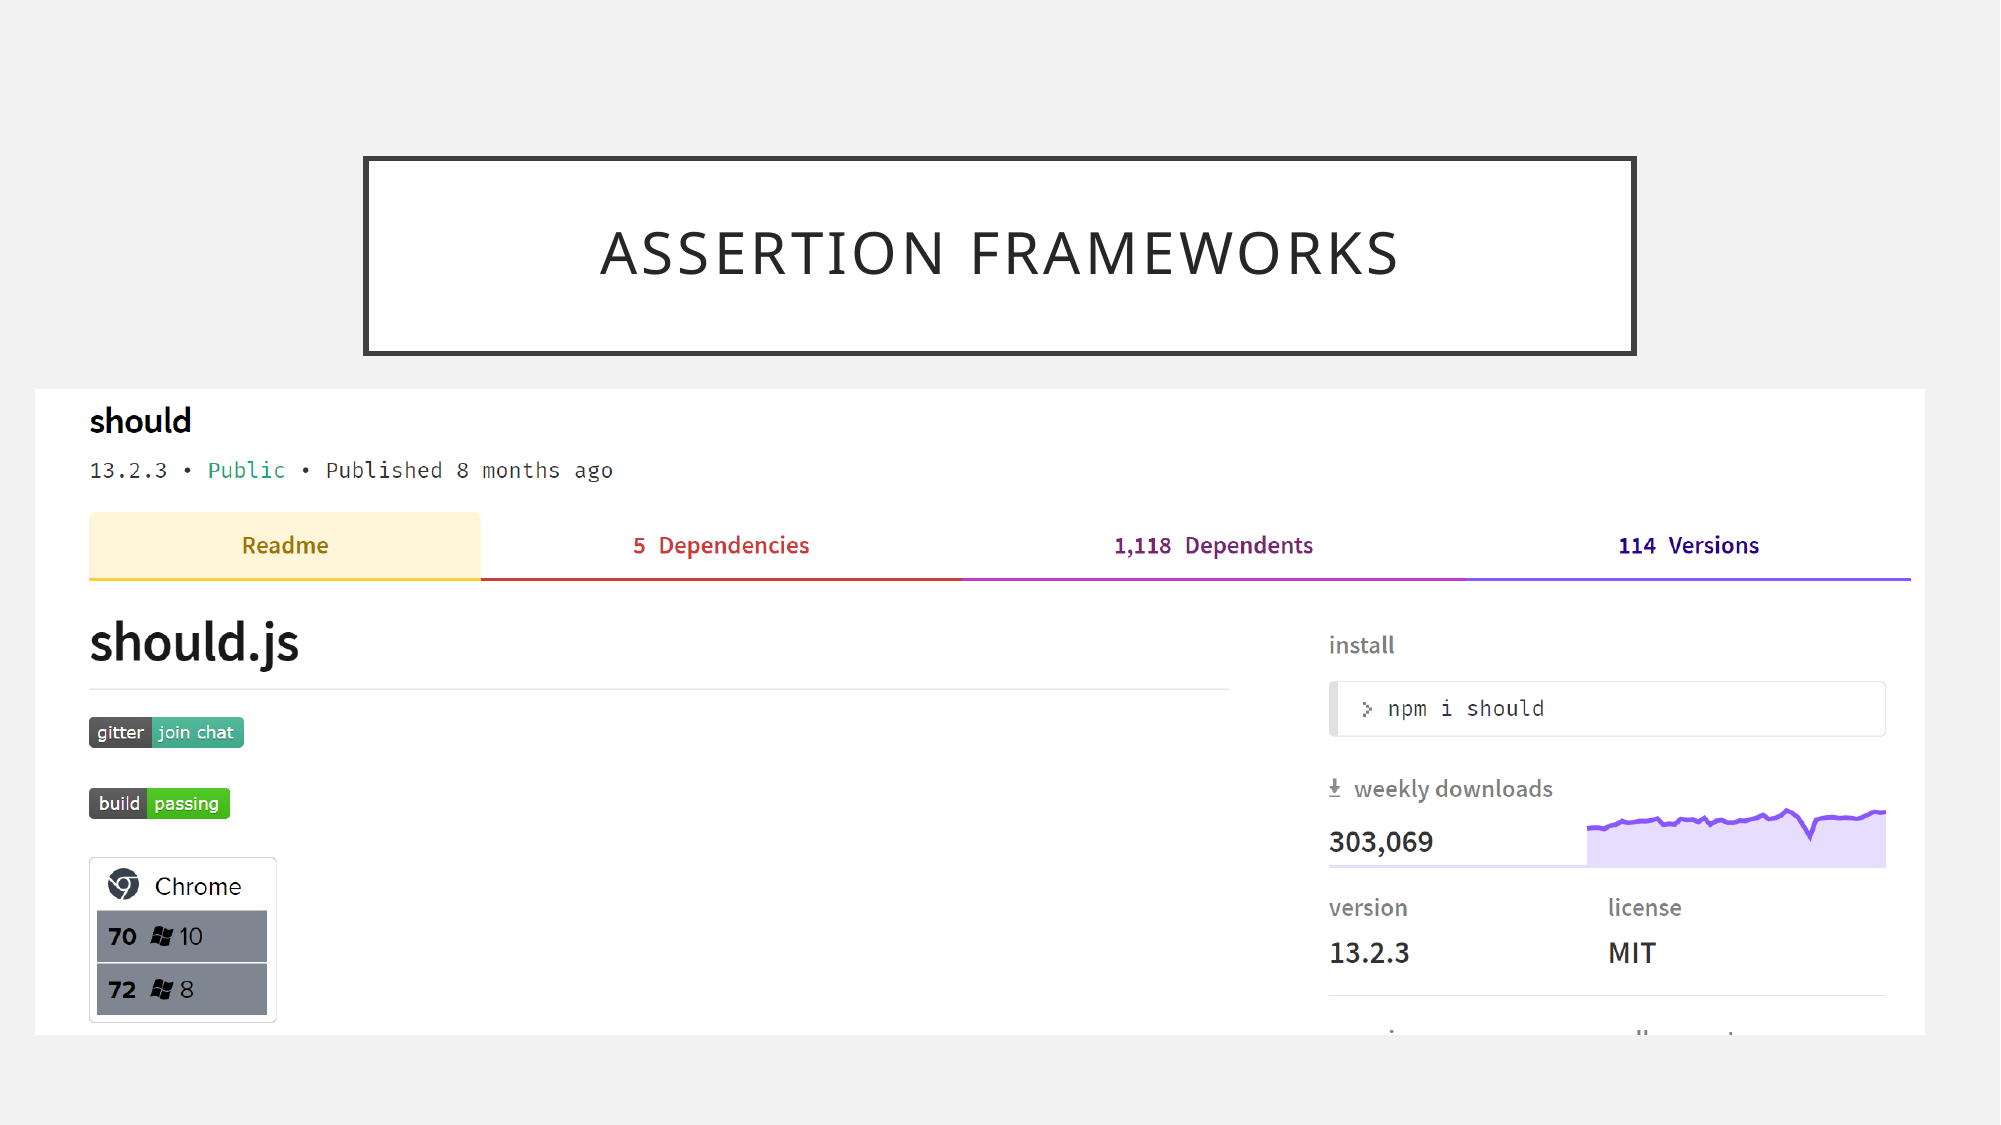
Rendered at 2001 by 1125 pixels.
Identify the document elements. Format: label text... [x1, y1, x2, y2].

title Assertion Frameworks [363, 156, 1637, 356]
picture [35, 389, 1925, 1035]
